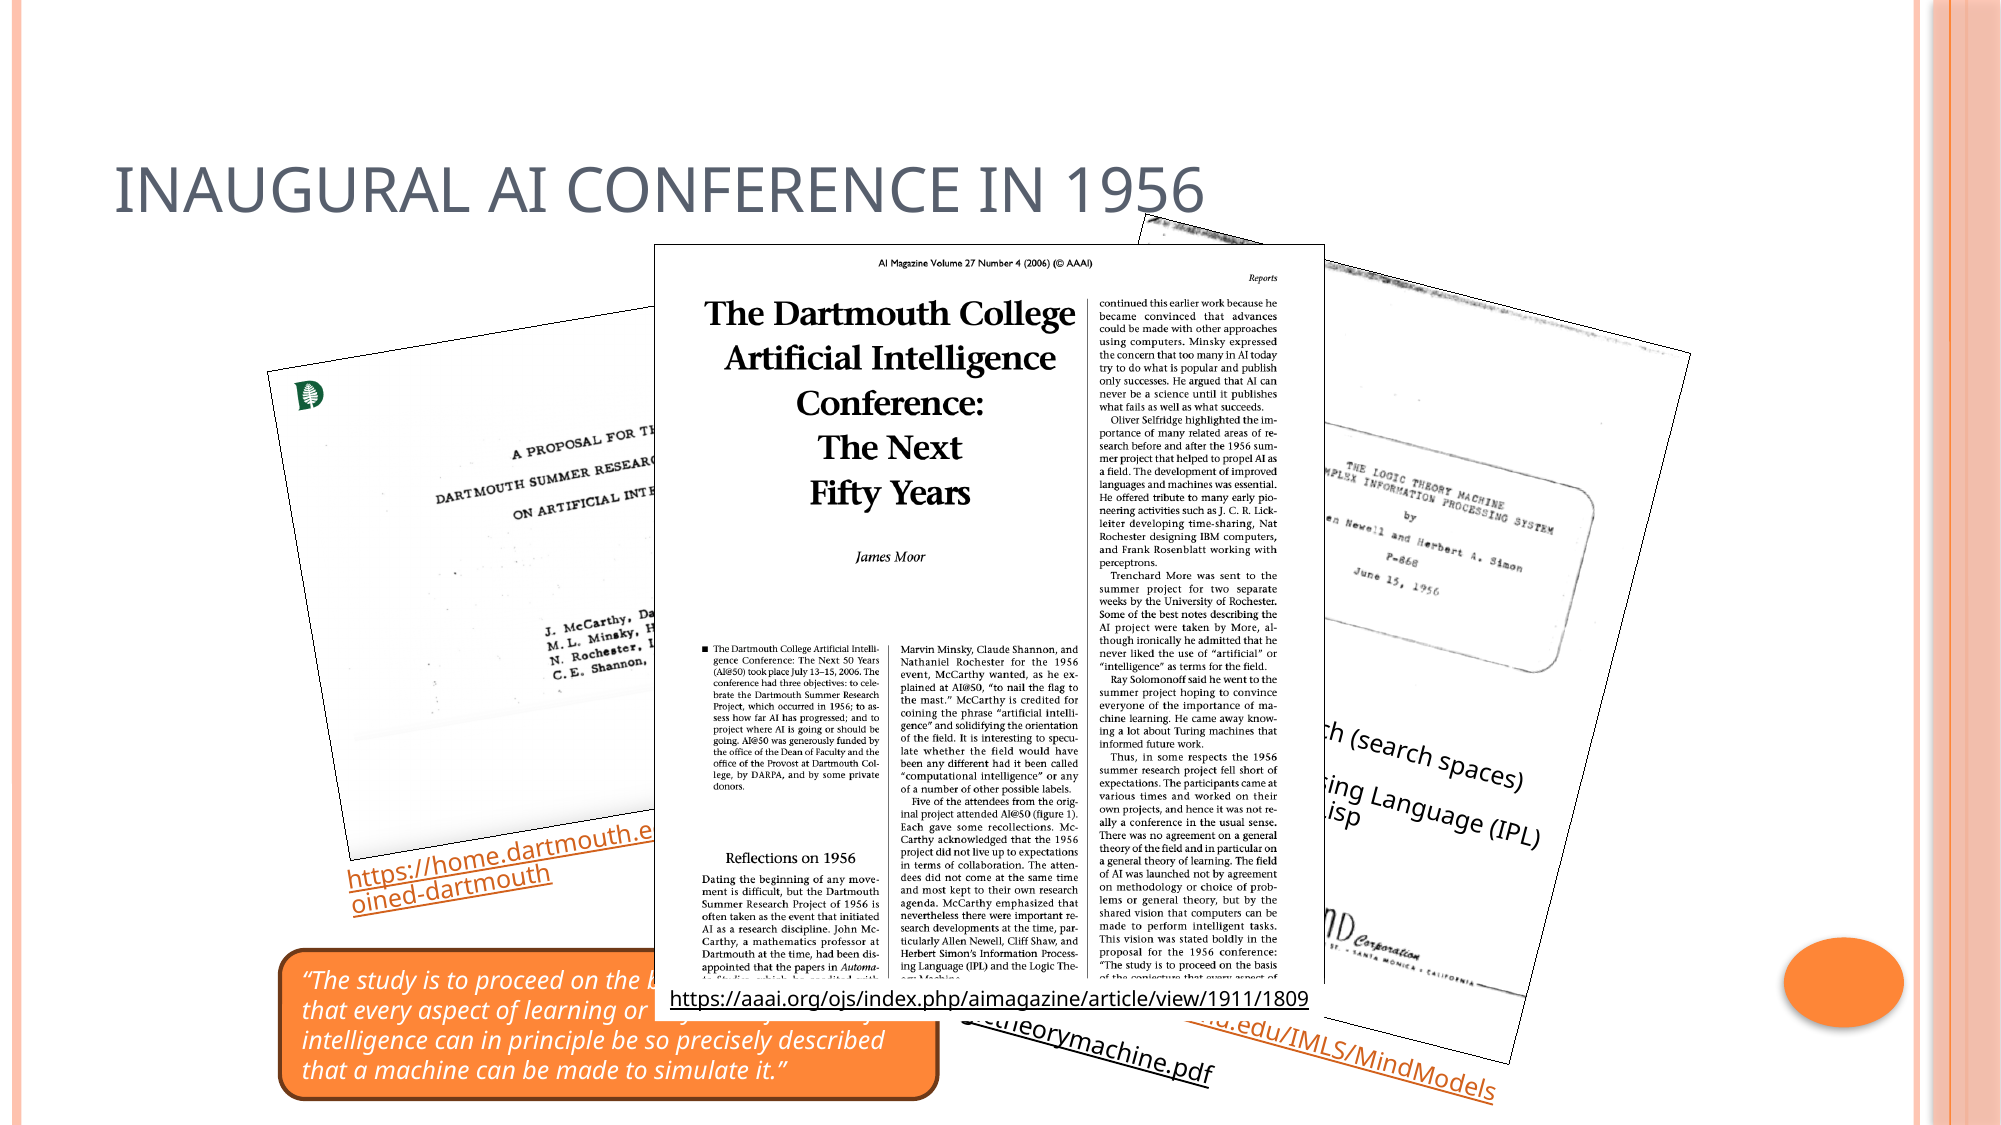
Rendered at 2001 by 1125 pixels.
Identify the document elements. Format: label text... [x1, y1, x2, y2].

picture [268, 215, 1690, 1064]
title Inaugural AI Conference in 1956 [99, 45, 1734, 233]
text_box https://home.dartmouth.edu/about/artificial-intelligence-ai-coined-dartmouth [328, 820, 648, 909]
text_box http://shelf1.library.cmu.edu/IMLS/MindModels/ logictheorymachine.pdf [1010, 1022, 1525, 1125]
text_box “The study is to proceed on the basis of the conjecture that every aspect of learning or any other feature of intelligence can in principle be so precisely described that a machine can be made to simulate it.” [277, 947, 940, 1102]
text_box https://aaai.org/ojs/index.php/aimagazine/article/view/1911/1809 [654, 991, 1325, 1022]
